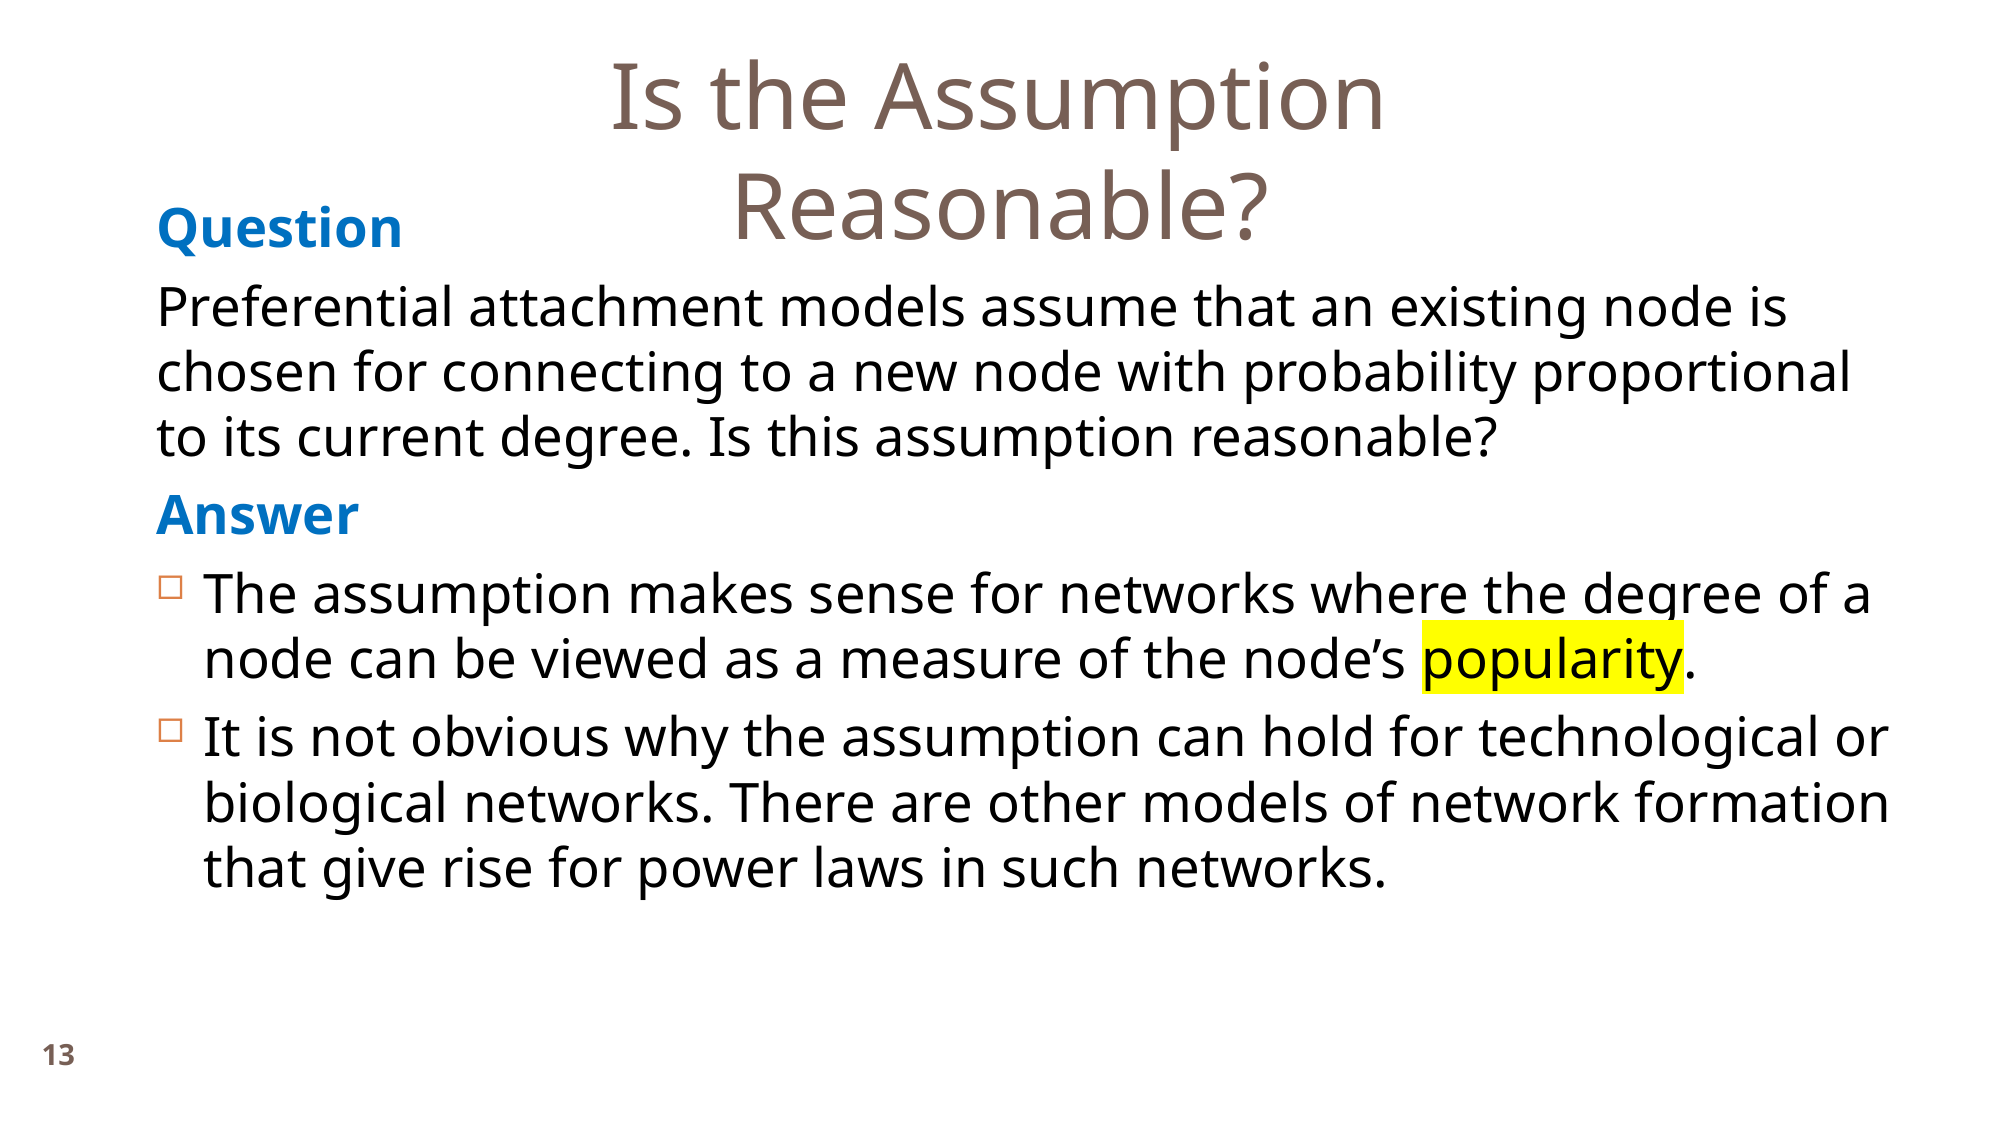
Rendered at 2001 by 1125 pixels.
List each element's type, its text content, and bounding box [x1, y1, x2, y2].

text_box Is the Assumption Reasonable? [413, 30, 1587, 170]
slide_number 13 [0, 1025, 117, 1088]
text_box Question Preferential attachment models assume that an existing node is chosen for connecting to a new node with probability proportional to its current degree. Is this assumption reasonable? Answer The assumption makes sense for networks where the degree of a node can be viewed as a measure of the node’s popularity. It is not obvious why the assumption can hold for technological or biological networks. There are other models of network formation that give rise for power laws in such networks. [141, 185, 1925, 1002]
